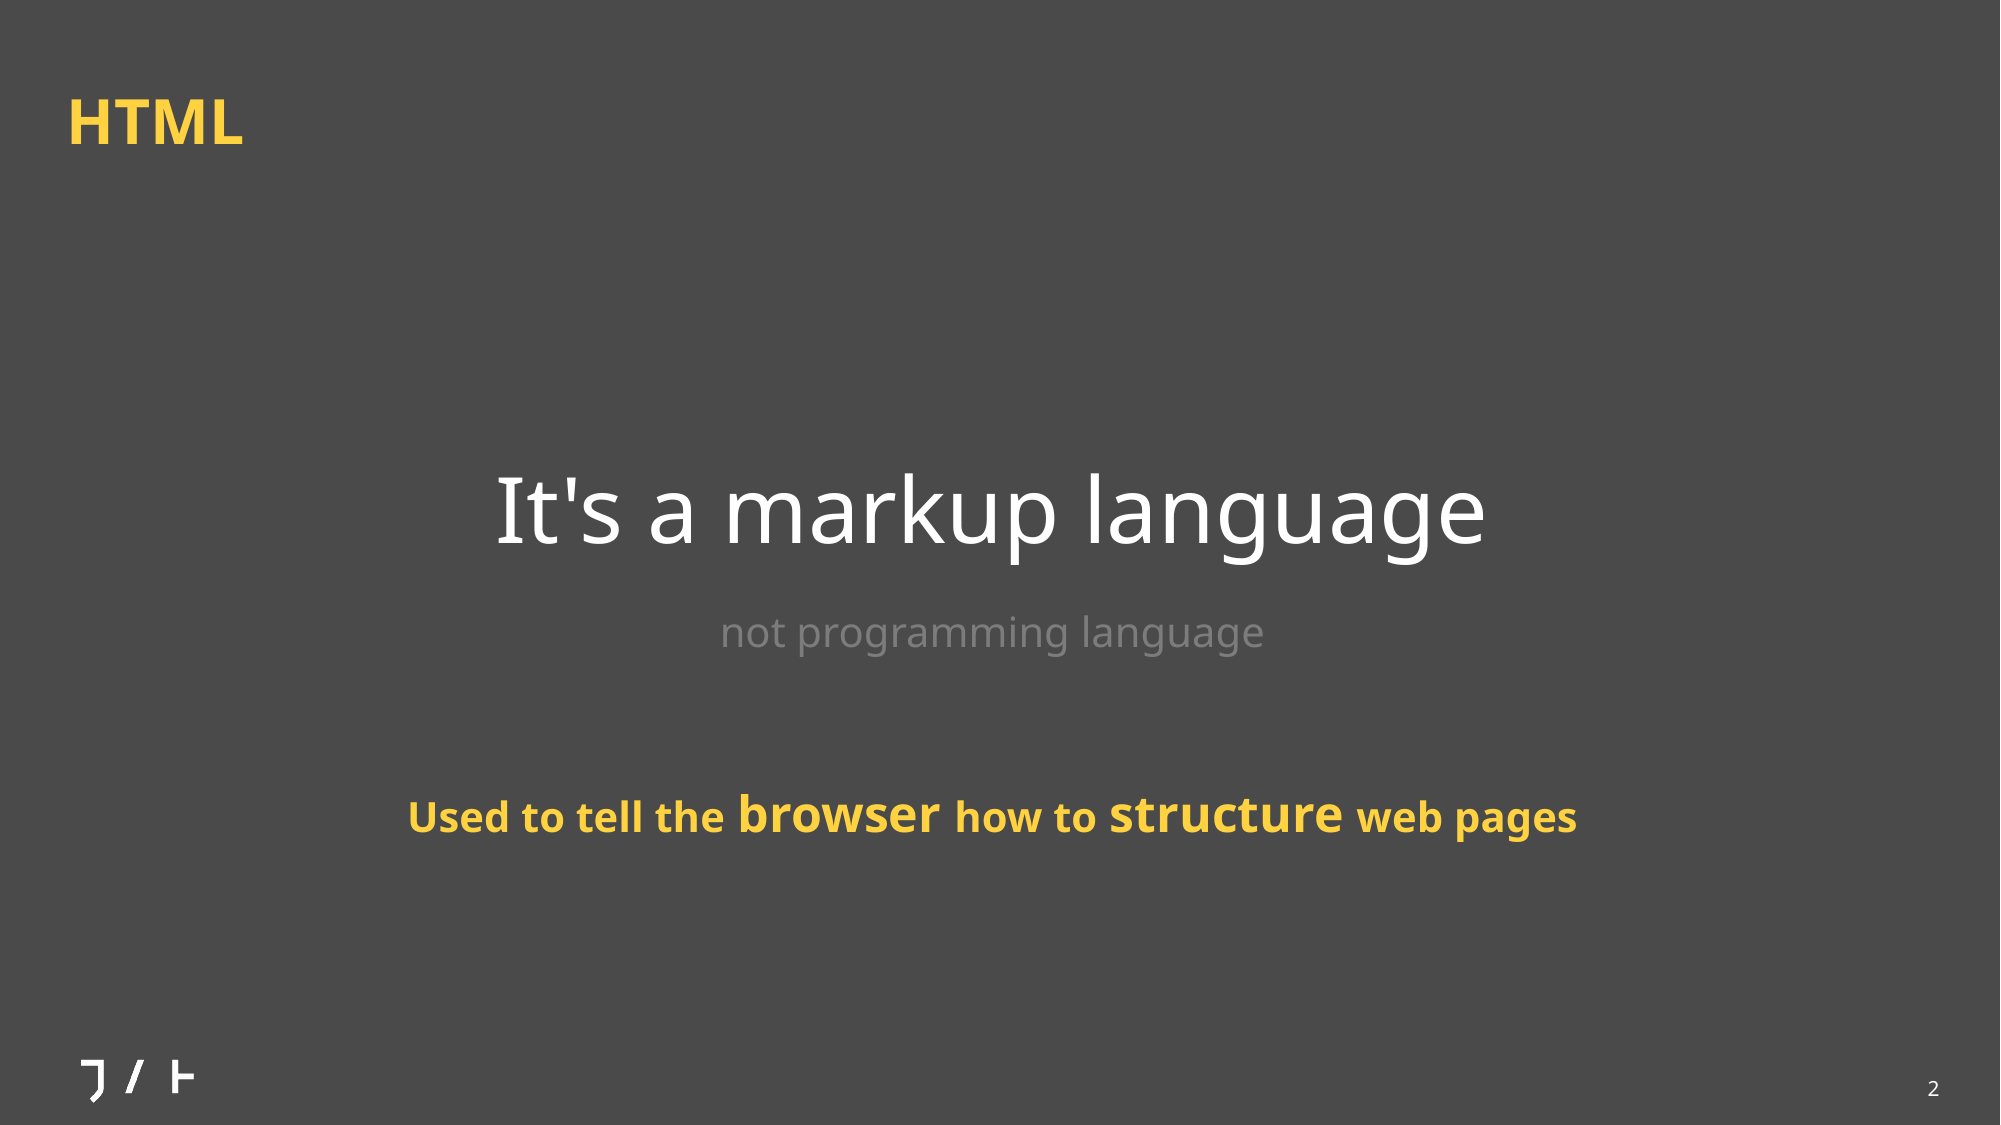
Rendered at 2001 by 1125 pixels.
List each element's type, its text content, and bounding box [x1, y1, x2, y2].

slide_number 2 [1903, 1070, 1963, 1110]
text_box It's a markup language​ not programming language​​ Used to tell the browser how to structure web pages ​ [109, 460, 1891, 665]
title HTML [66, 55, 1904, 157]
picture [66, 1041, 205, 1115]
